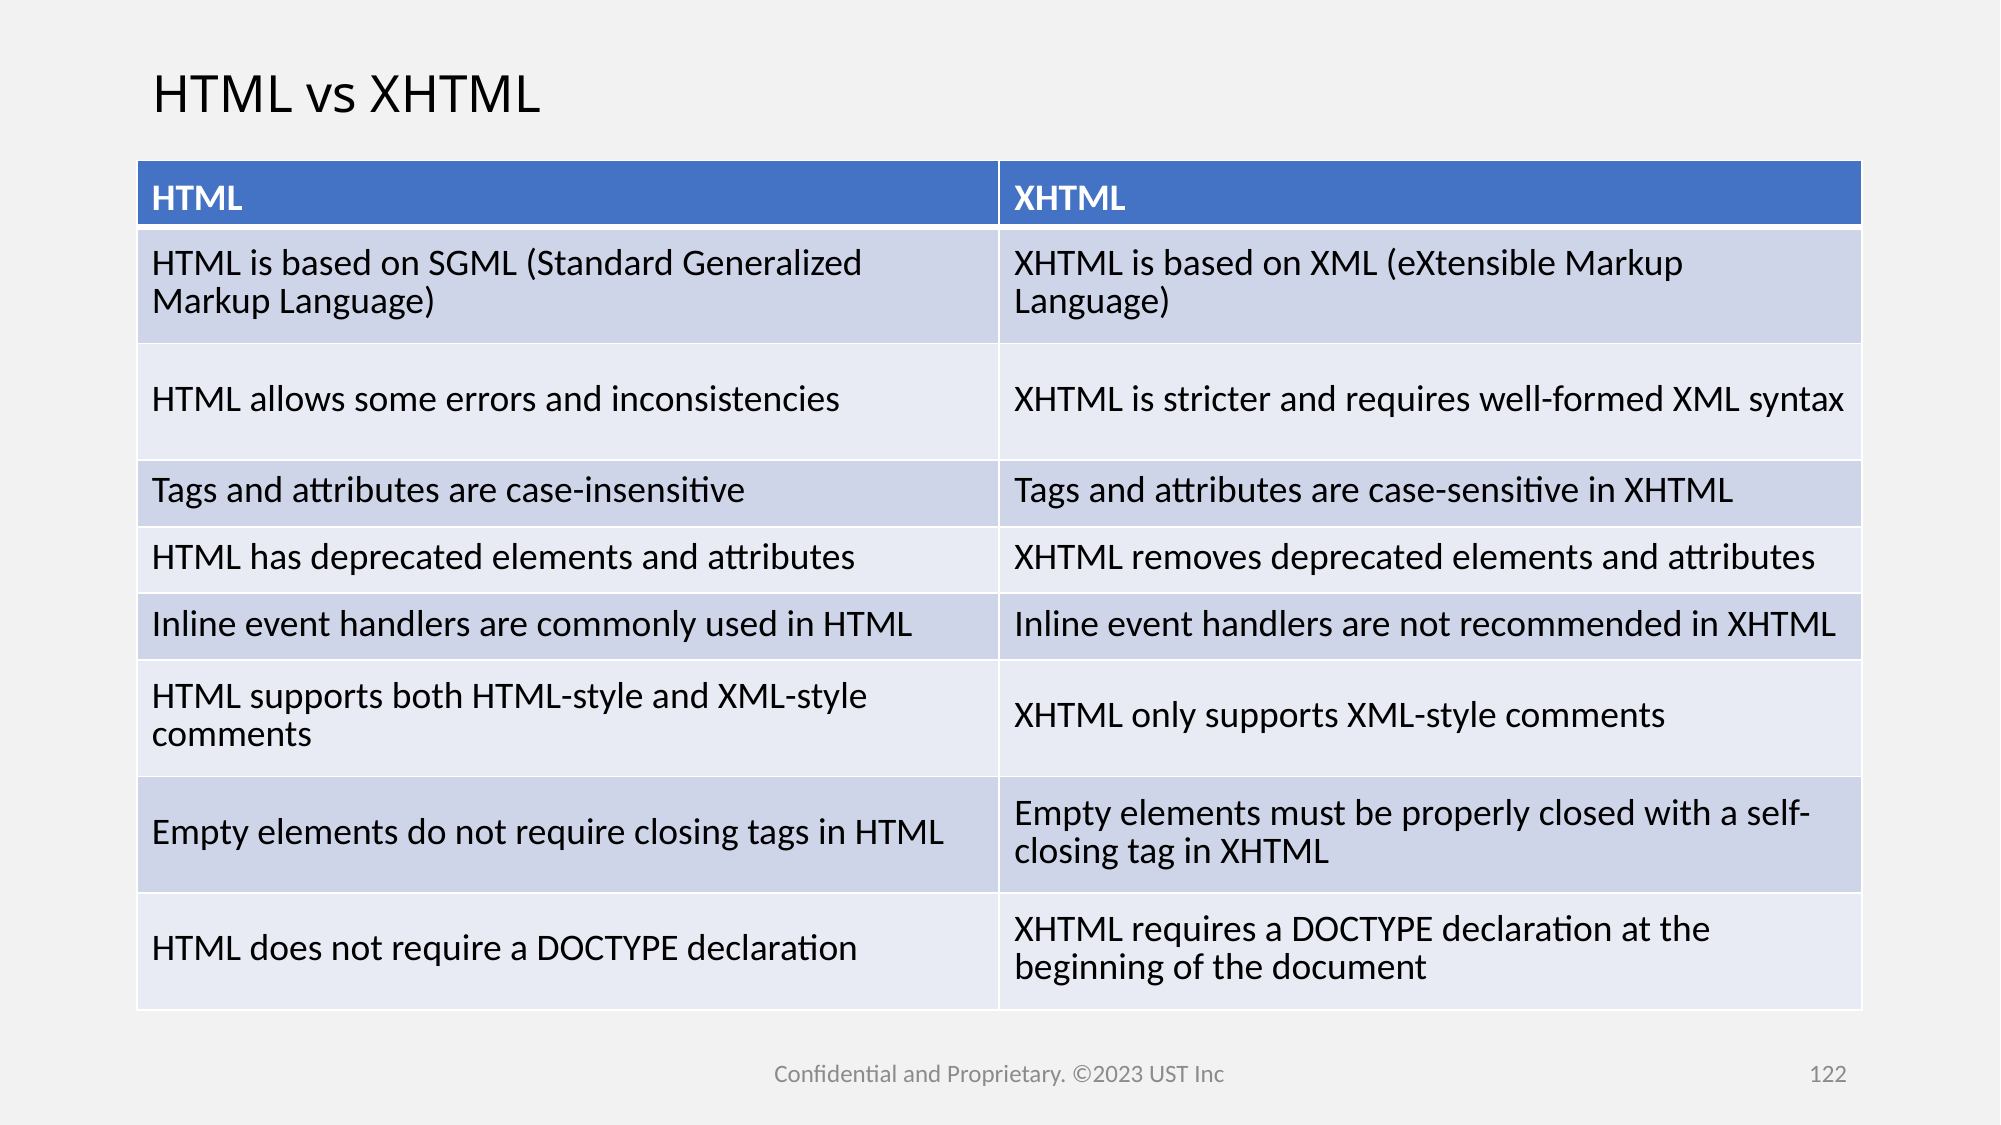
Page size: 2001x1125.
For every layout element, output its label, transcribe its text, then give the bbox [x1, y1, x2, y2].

table_cell Tags and attributes are case-sensitive in XHTML [1000, 461, 1861, 526]
table_cell HTML does not require a DOCTYPE declaration [138, 894, 998, 1009]
table_cell Empty elements must be properly closed with a self-closing tag in XHTML [1000, 777, 1861, 892]
table_cell HTML supports both HTML-style and XML-style comments [138, 661, 998, 776]
table_cell Inline event handlers are commonly used in HTML [138, 594, 998, 659]
table_cell HTML allows some errors and inconsistencies [138, 344, 998, 459]
table_header XHTML [1000, 161, 1861, 224]
table_header HTML [138, 161, 998, 224]
footer Confidential and Proprietary. ©2023 UST Inc [662, 1042, 1338, 1103]
slide_number 122 [1412, 1042, 1863, 1103]
table_cell Empty elements do not require closing tags in HTML [138, 777, 998, 892]
table_cell XHTML requires a DOCTYPE declaration at the beginning of the document [1000, 894, 1861, 1009]
table_cell XHTML only supports XML-style comments [1000, 661, 1861, 776]
table_cell XHTML is based on XML (eXtensible Markup Language) [1000, 230, 1861, 343]
table_cell Inline event handlers are not recommended in XHTML [1000, 594, 1861, 659]
table_cell XHTML is stricter and requires well-formed XML syntax [1000, 344, 1861, 459]
title HTML vs XHTML [137, 59, 1863, 132]
table_cell Tags and attributes are case-insensitive [138, 461, 998, 526]
table_cell HTML has deprecated elements and attributes [138, 528, 998, 592]
table_cell XHTML removes deprecated elements and attributes [1000, 528, 1861, 592]
table_cell HTML is based on SGML (Standard Generalized Markup Language) [138, 230, 998, 343]
